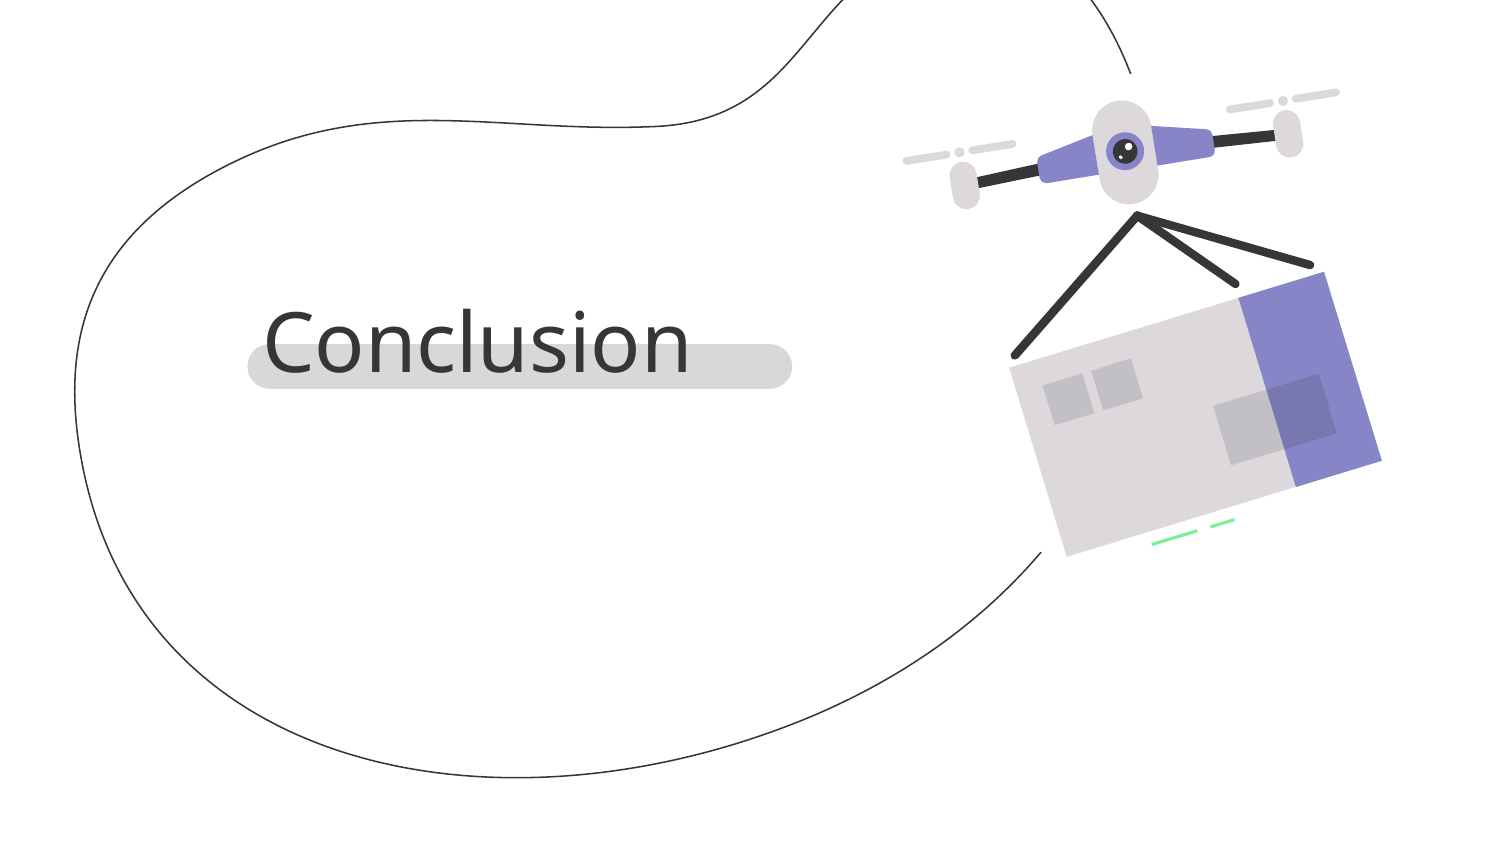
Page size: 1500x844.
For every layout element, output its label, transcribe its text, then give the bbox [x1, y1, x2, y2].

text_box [902, 70, 1429, 587]
title Conclusion [247, 273, 882, 393]
